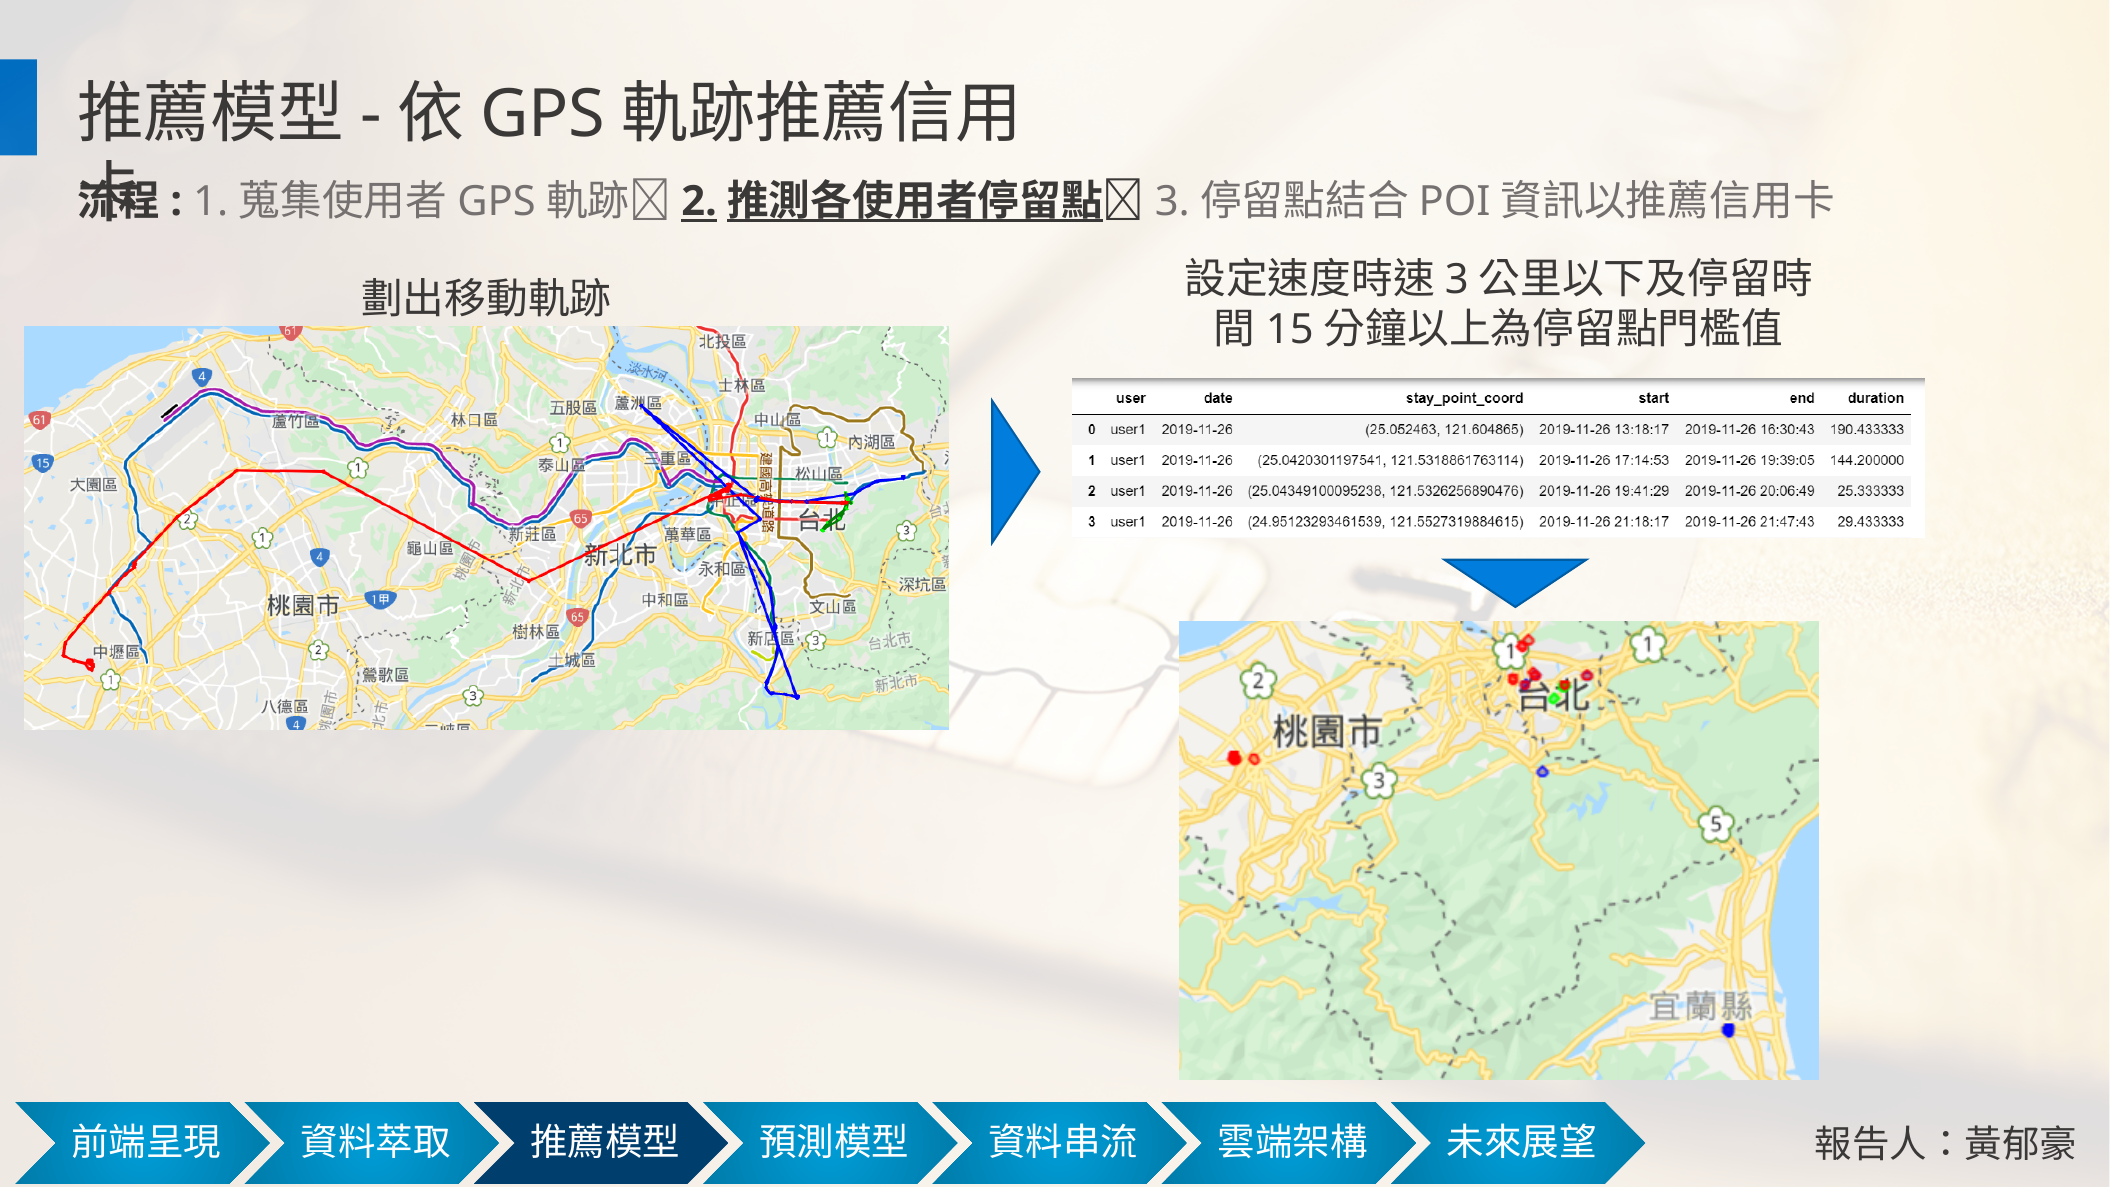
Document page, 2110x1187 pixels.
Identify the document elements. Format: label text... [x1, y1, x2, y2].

text_box [1441, 558, 1590, 609]
picture [1072, 378, 1925, 538]
text_box 設定速度時速3公里以下及停留時間15分鐘以上為停留點門檻值 [1161, 244, 1836, 361]
text_box [991, 397, 1041, 547]
text_box 劃出移動軌跡 [277, 263, 695, 326]
text_box 推薦模型-依GPS軌跡推薦信用卡 [61, 232, 1102, 238]
text_box 流程: 1.蒐集使用者GPS軌跡2.推測各使用者停留點3.停留點結合POI資訊以推薦信用卡 [61, 166, 2000, 232]
text_box 推薦模型-依GPS軌跡推薦信用卡 [61, 61, 1102, 166]
text_box 報告人：黃郁豪 [1798, 1112, 2095, 1174]
picture [24, 326, 949, 730]
picture [1179, 621, 1819, 1080]
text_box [15, 1101, 1646, 1184]
